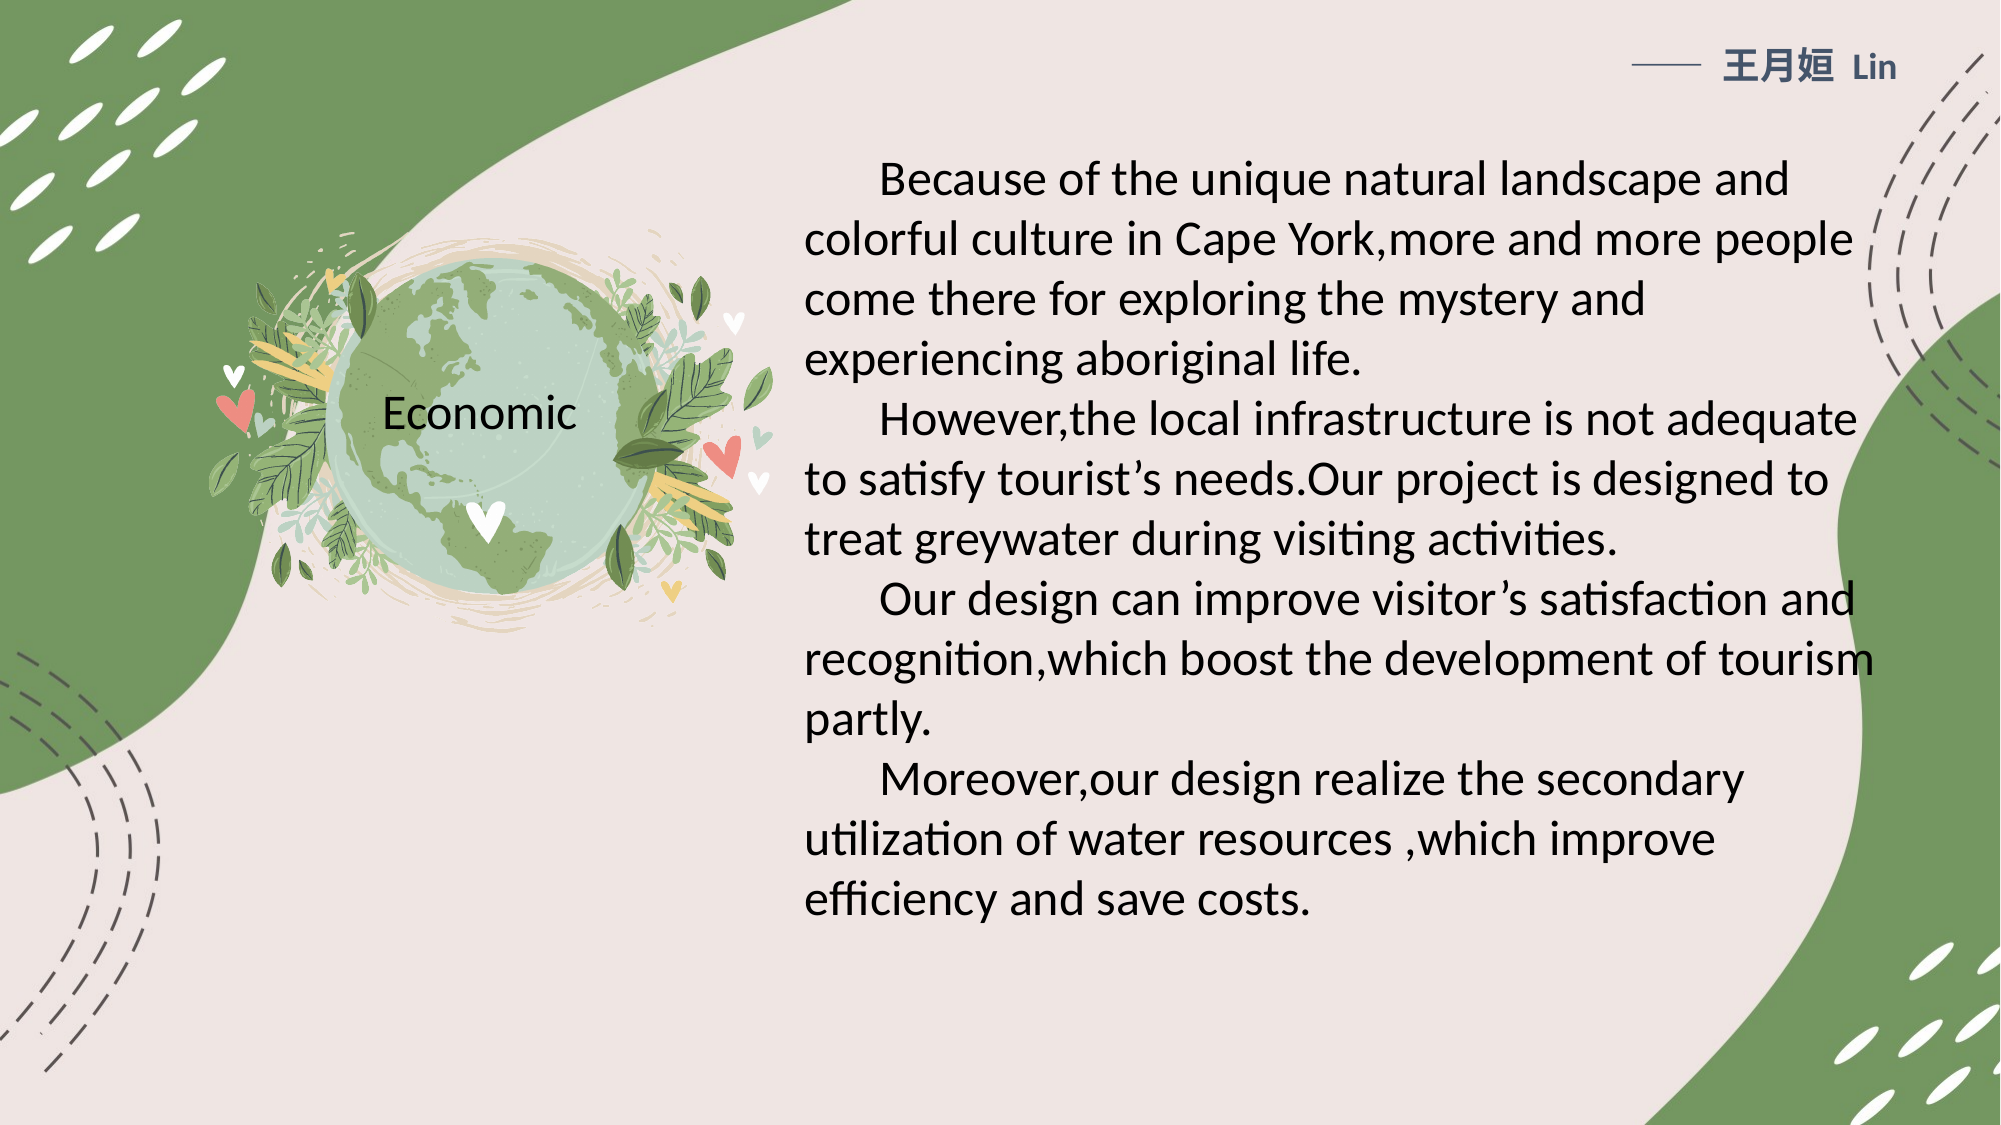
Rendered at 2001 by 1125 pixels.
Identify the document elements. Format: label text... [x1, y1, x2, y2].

text_box Because of the unique natural landscape and colorful culture in Cape York,more and more people come there for exploring the mystery and experiencing aboriginal life. However,the local infrastructure is not adequate to satisfy tourist’s needs.Our project is designed to treat greywater during visiting activities. Our design can improve visitor’s satisfaction and recognition,which boost the development of tourism partly. Moreover,our design realize the secondary utilization of water resources ,which improve efficiency and save costs. [790, 137, 1912, 1125]
picture [0, 0, 2001, 1125]
text_box —— 王月姮 Lin [1615, 34, 2000, 95]
